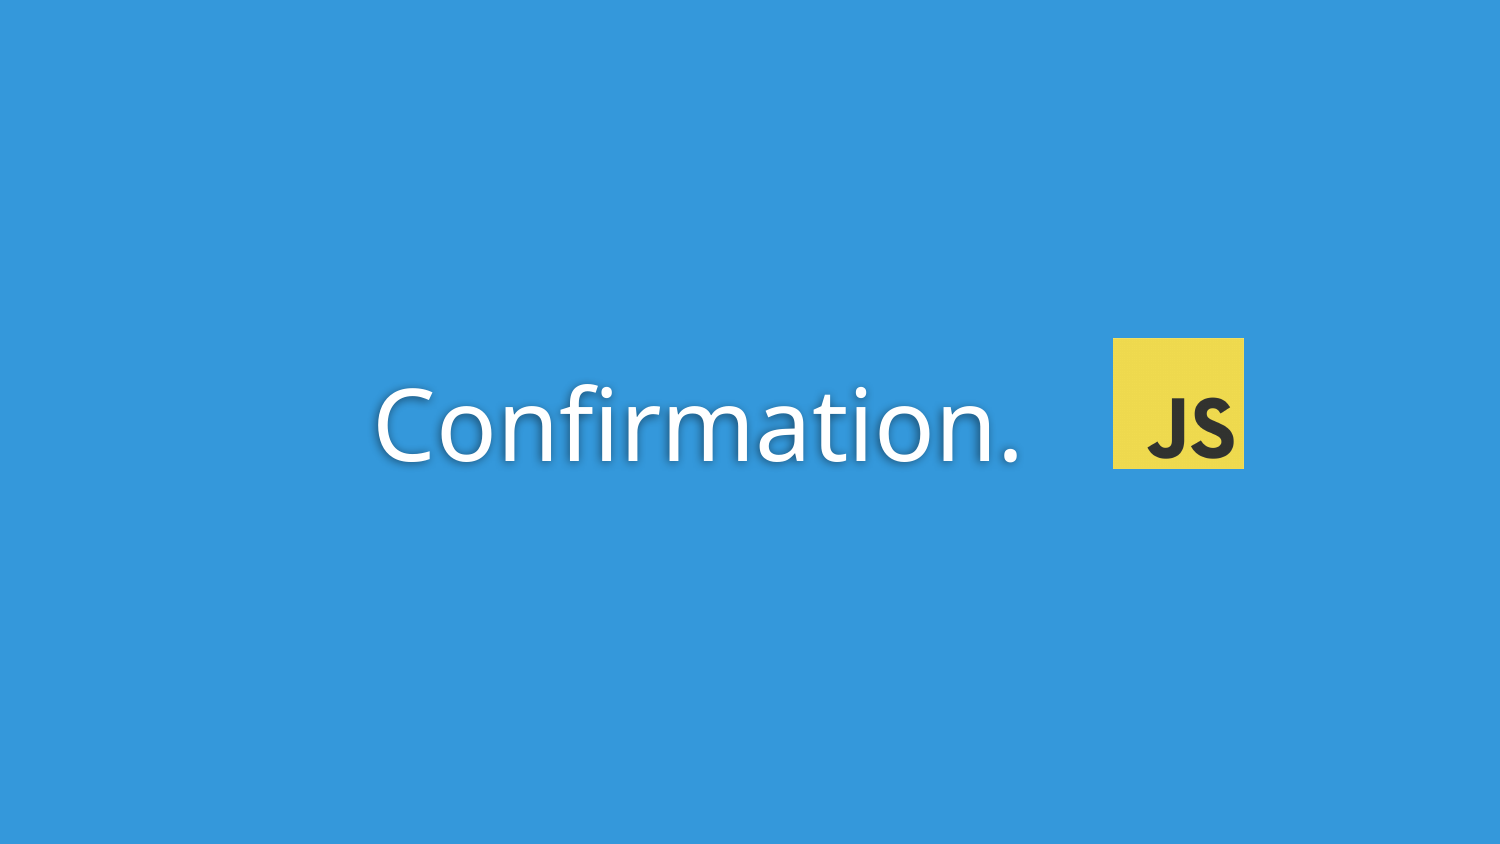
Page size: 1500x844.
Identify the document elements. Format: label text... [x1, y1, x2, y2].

picture [1112, 337, 1244, 469]
title Confirmation. [0, 338, 1398, 506]
